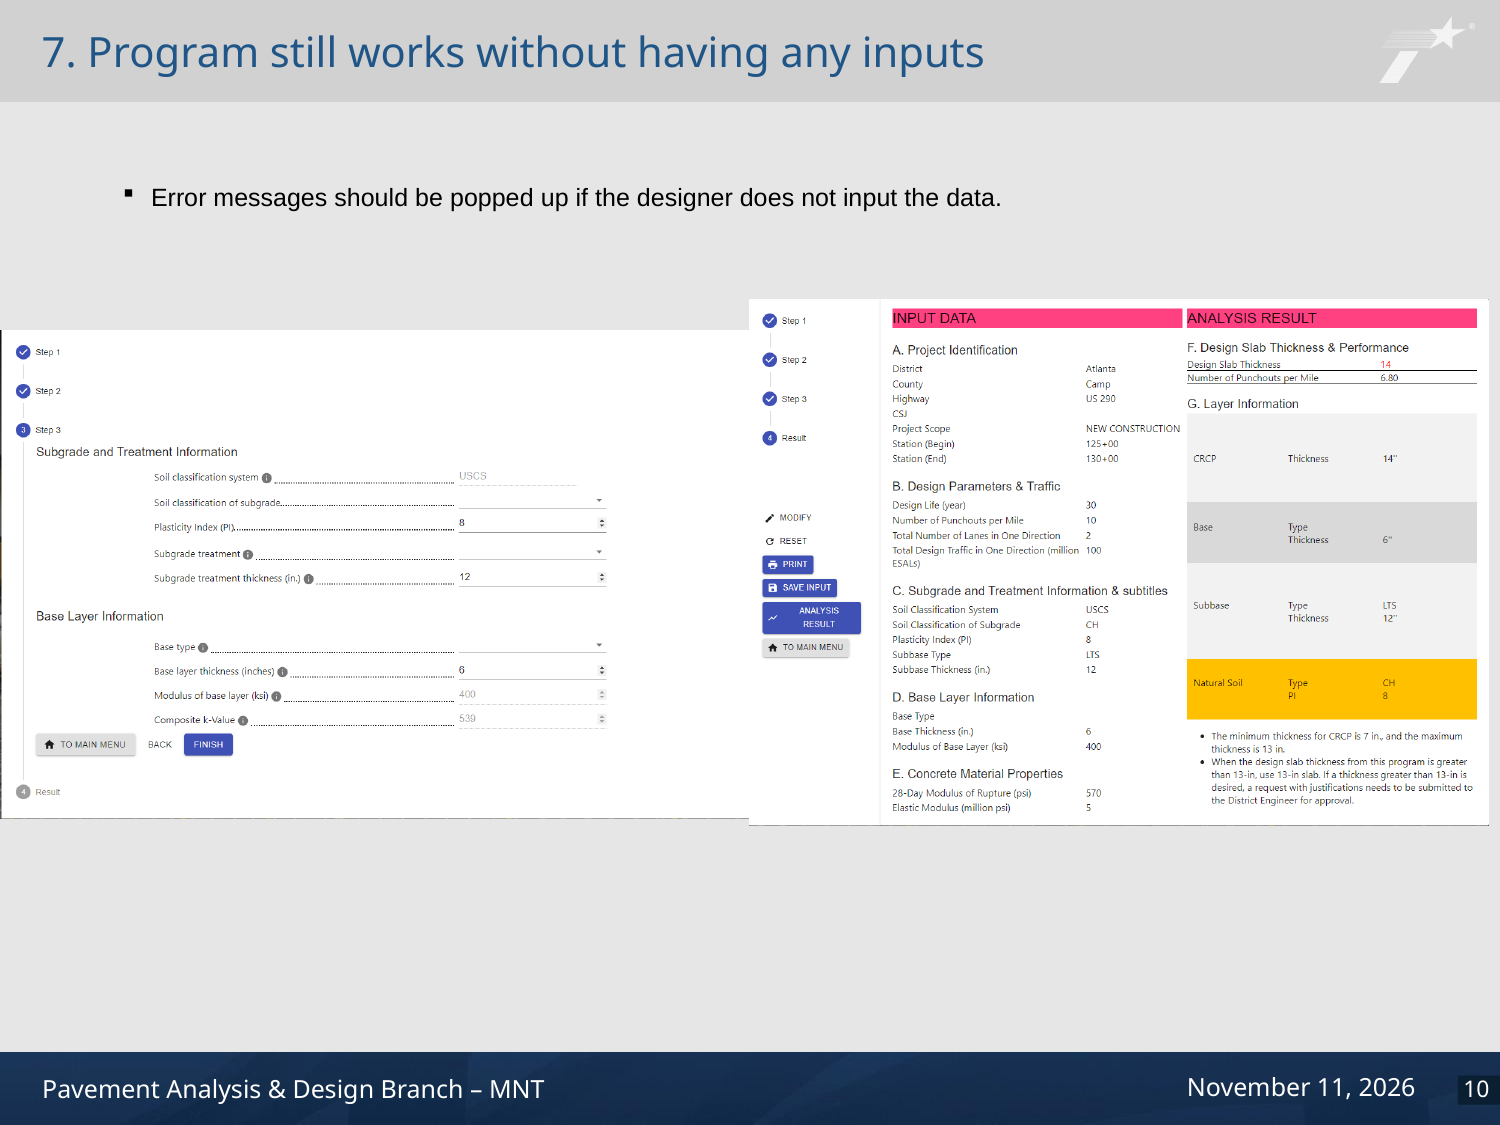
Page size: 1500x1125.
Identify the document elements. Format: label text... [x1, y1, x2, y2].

title 7. Program still works without having any inputs [41, 18, 1412, 84]
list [0, 330, 744, 819]
text_box Error messages should be popped up if the designer does not input the data. [108, 174, 1020, 219]
picture [749, 299, 1489, 826]
picture [0, 1052, 1500, 1125]
